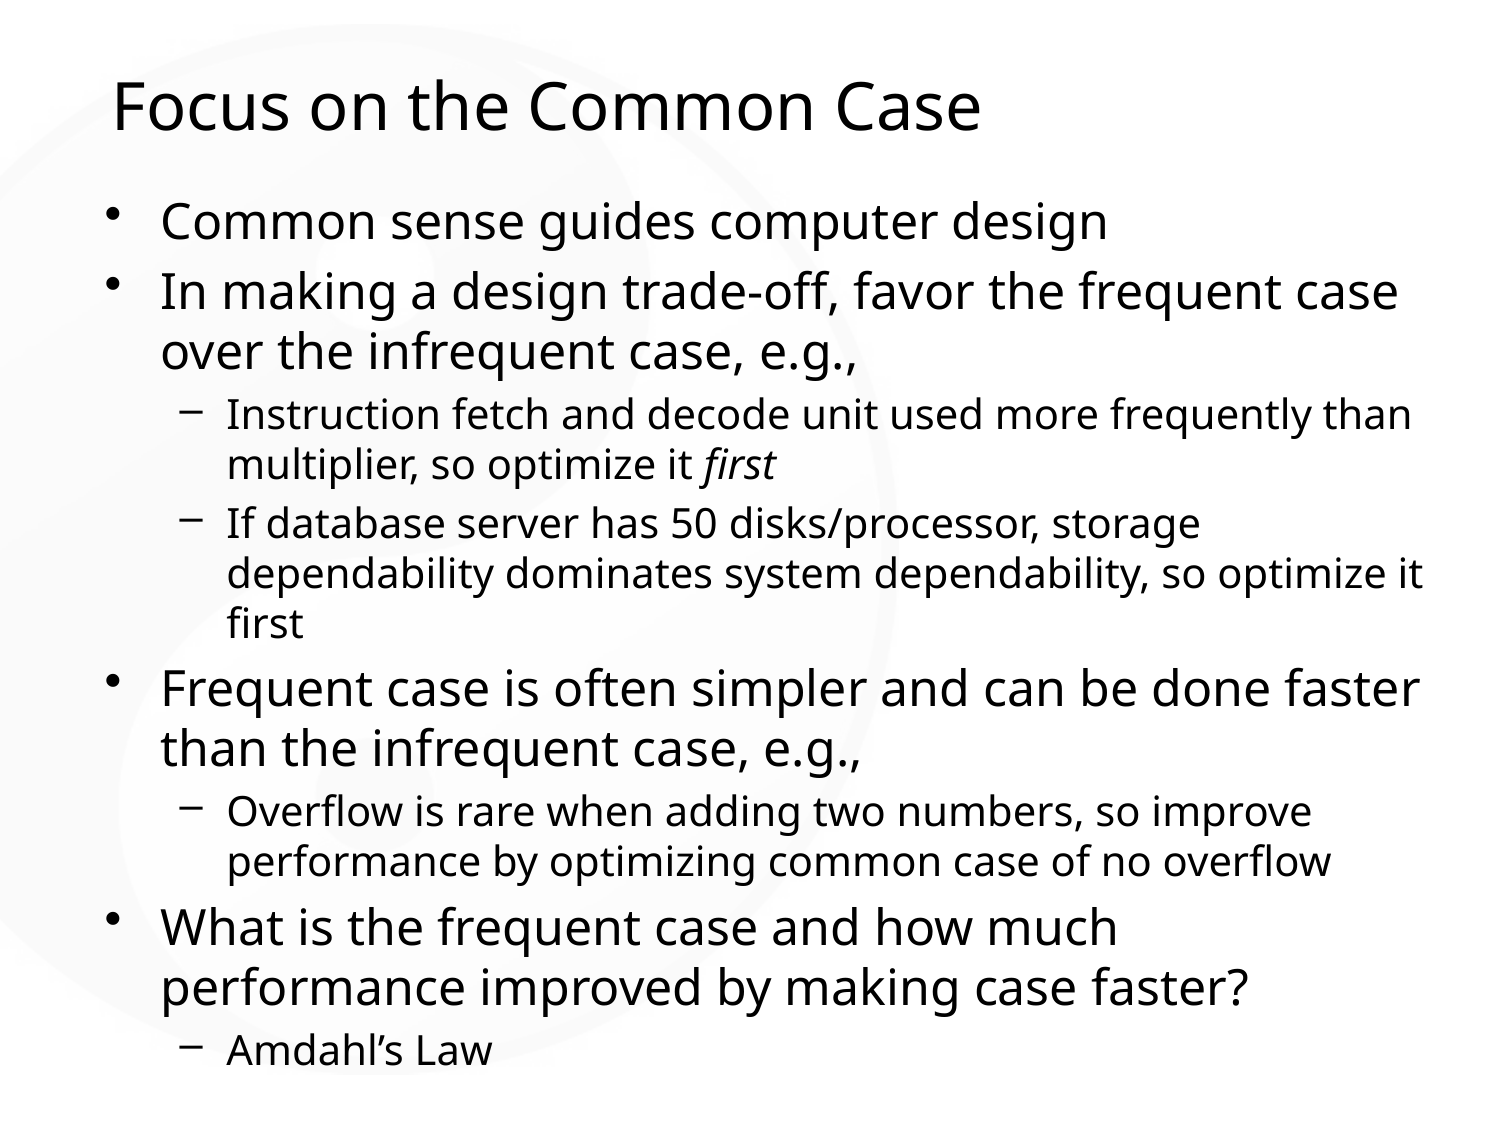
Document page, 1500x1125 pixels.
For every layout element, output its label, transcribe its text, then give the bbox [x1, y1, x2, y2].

title Focus on the Common Case [96, 41, 1372, 167]
list Common sense guides computer design In making a design trade-off, favor the frequent case over the infrequent case, e.g., Instruction fetch and decode unit used more frequently than multiplier, so optimize it first If database server has 50 disks/processor, storage dependability dominates system dependability, so optimize it first Frequent case is often simpler and can be done faster than the infrequent case, e.g., Overflow is rare when adding two numbers, so improve performance by optimizing common case of no overflow What is the frequent case and how much performance improved by making case faster? Amdahl’s Law [89, 182, 1444, 1077]
